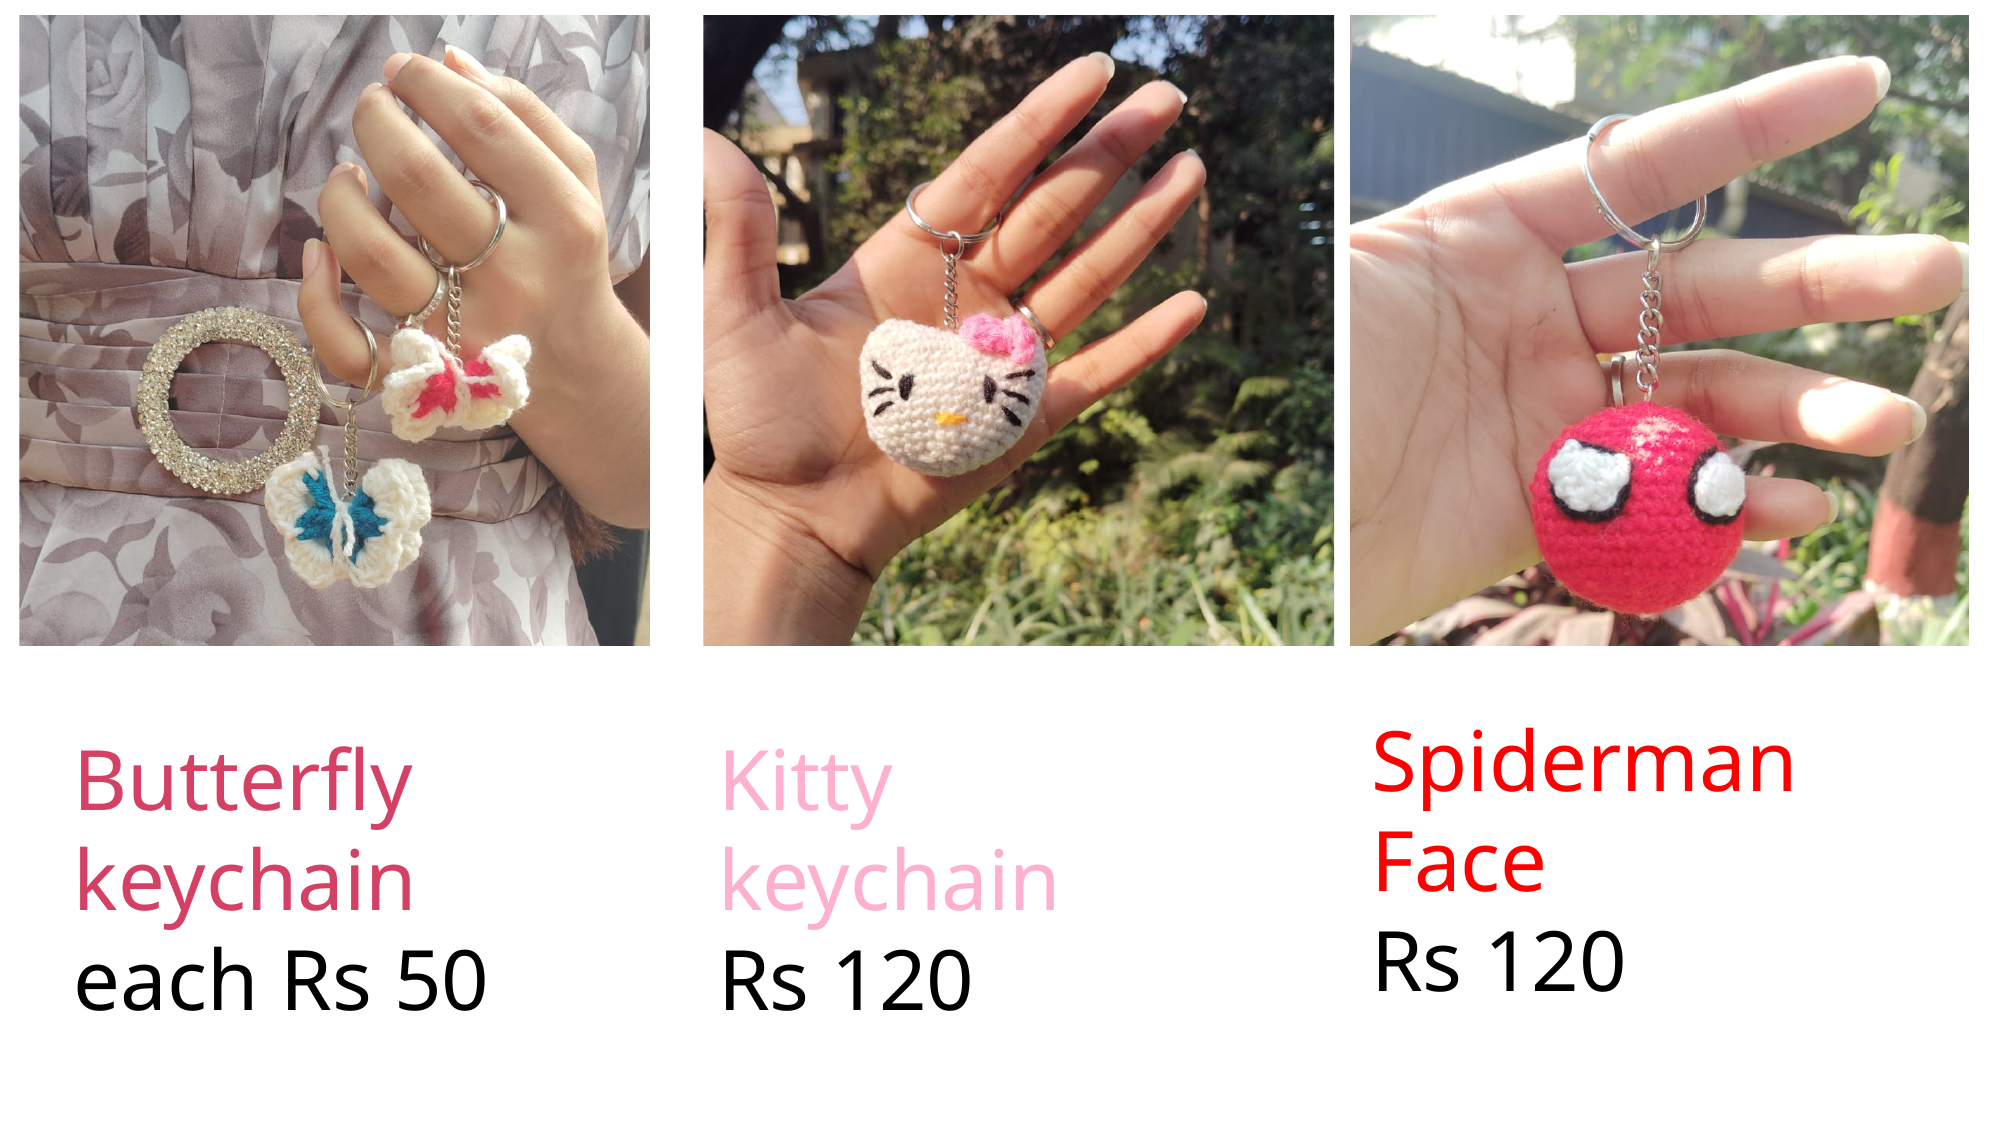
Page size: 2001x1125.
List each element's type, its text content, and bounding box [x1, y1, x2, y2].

picture [1349, 15, 2000, 647]
picture [702, 15, 1335, 647]
text_box Kitty keychain Rs 120 [703, 720, 1357, 1035]
picture [18, 15, 651, 647]
text_box Spiderman Face Rs 120 [1356, 700, 1852, 1015]
text_box Butterfly keychain each Rs 50 [59, 720, 638, 1035]
